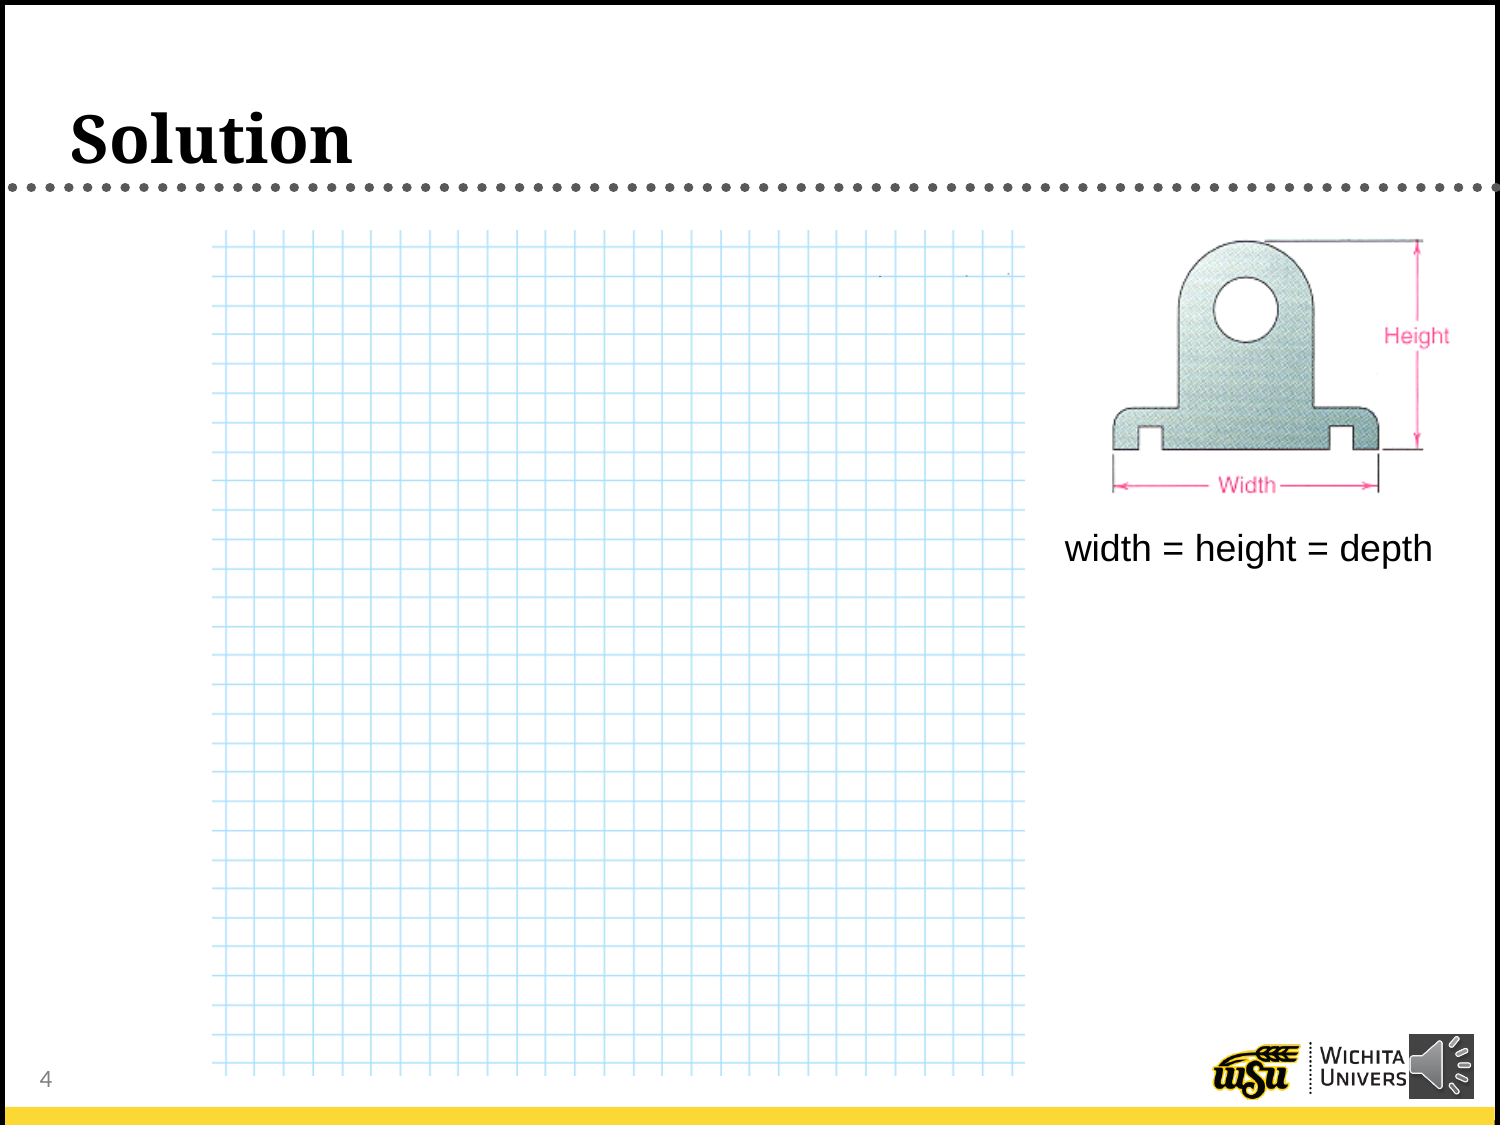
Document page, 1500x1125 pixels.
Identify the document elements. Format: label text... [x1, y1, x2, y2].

text_box width = height = depth [1049, 516, 1500, 576]
picture [1212, 1033, 1476, 1101]
picture [1099, 229, 1459, 501]
picture [212, 229, 1026, 1076]
title Solution [55, 44, 1451, 185]
